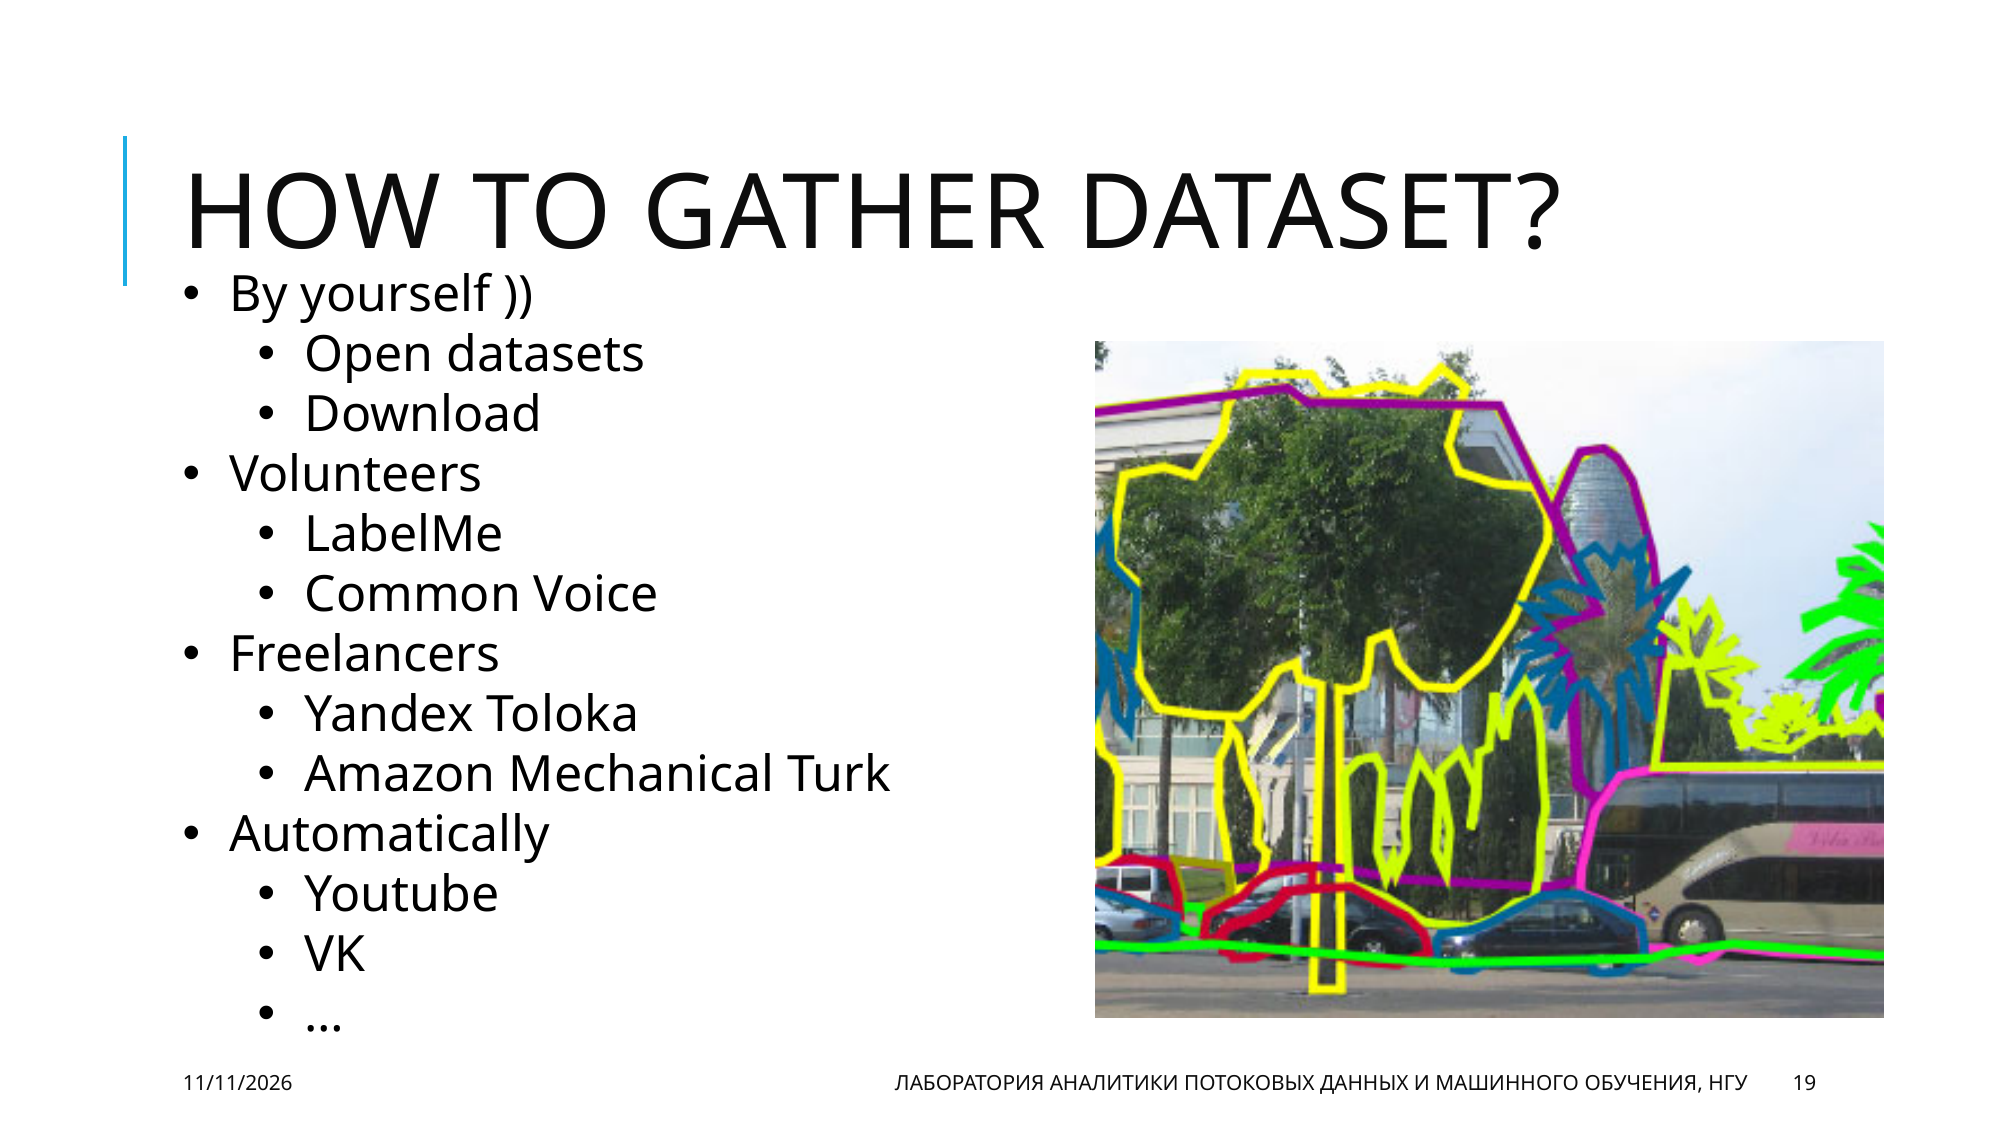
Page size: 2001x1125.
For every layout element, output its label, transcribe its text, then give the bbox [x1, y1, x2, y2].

picture [1094, 341, 1884, 1018]
title How to gather dataset? [168, 96, 1763, 342]
text_box By yourself )) Open datasets Download Volunteers LabelMe Common Voice Freelancers Yandex Toloka Amazon Mechanical Turk Automatically Youtube VK … [167, 254, 1014, 1125]
footer Лаборатория аналитики потоковых данных и машинного обучения, НГУ [1014, 1061, 1763, 1107]
slide_number 19 [1777, 1061, 1938, 1107]
